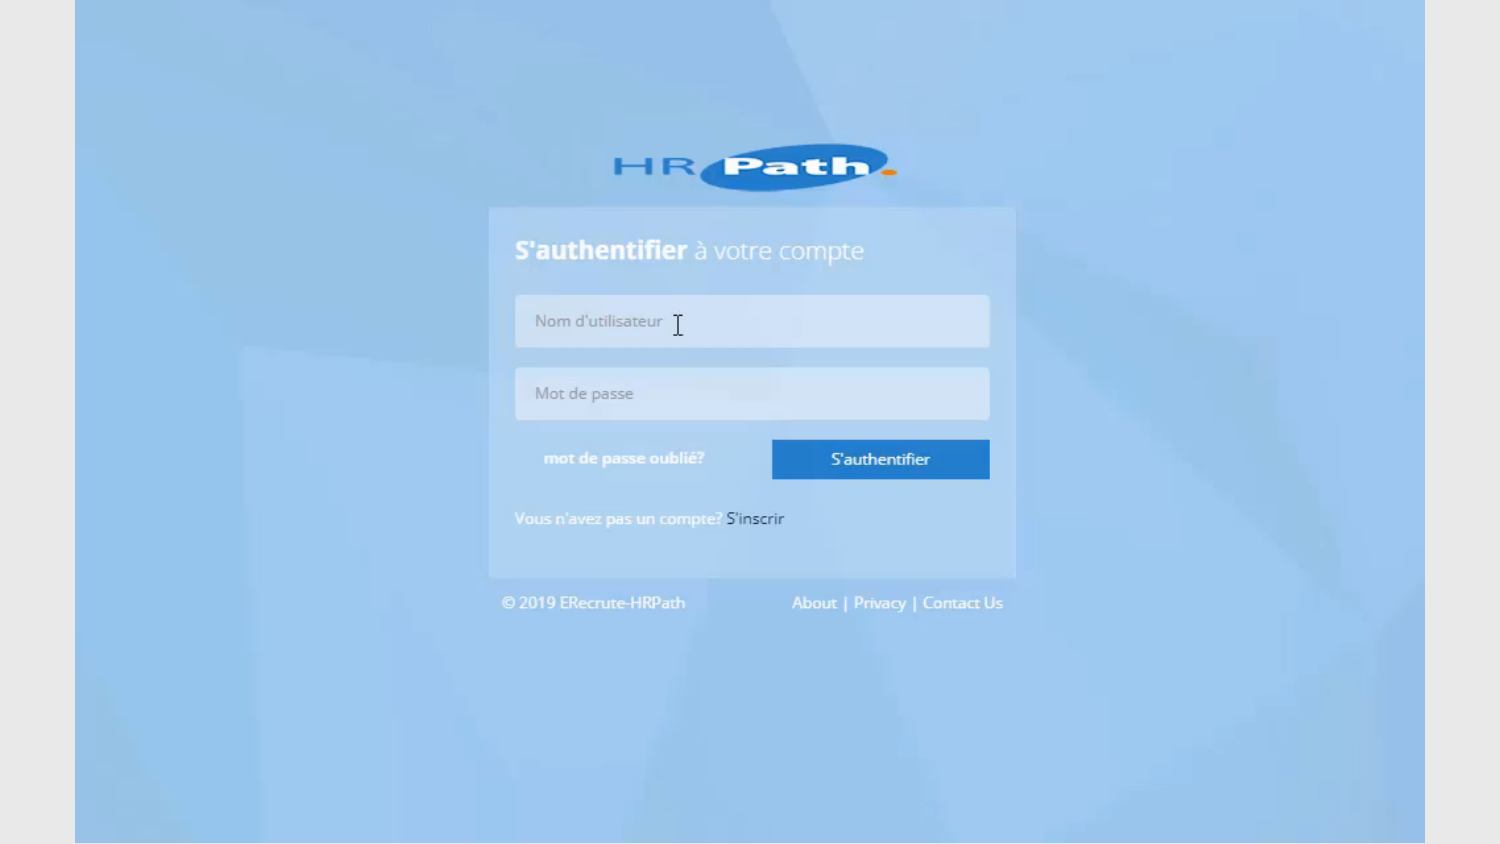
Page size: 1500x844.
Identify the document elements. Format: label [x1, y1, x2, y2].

picture [1426, 0, 1500, 844]
picture [0, 0, 74, 844]
text_box [74, 0, 1426, 844]
